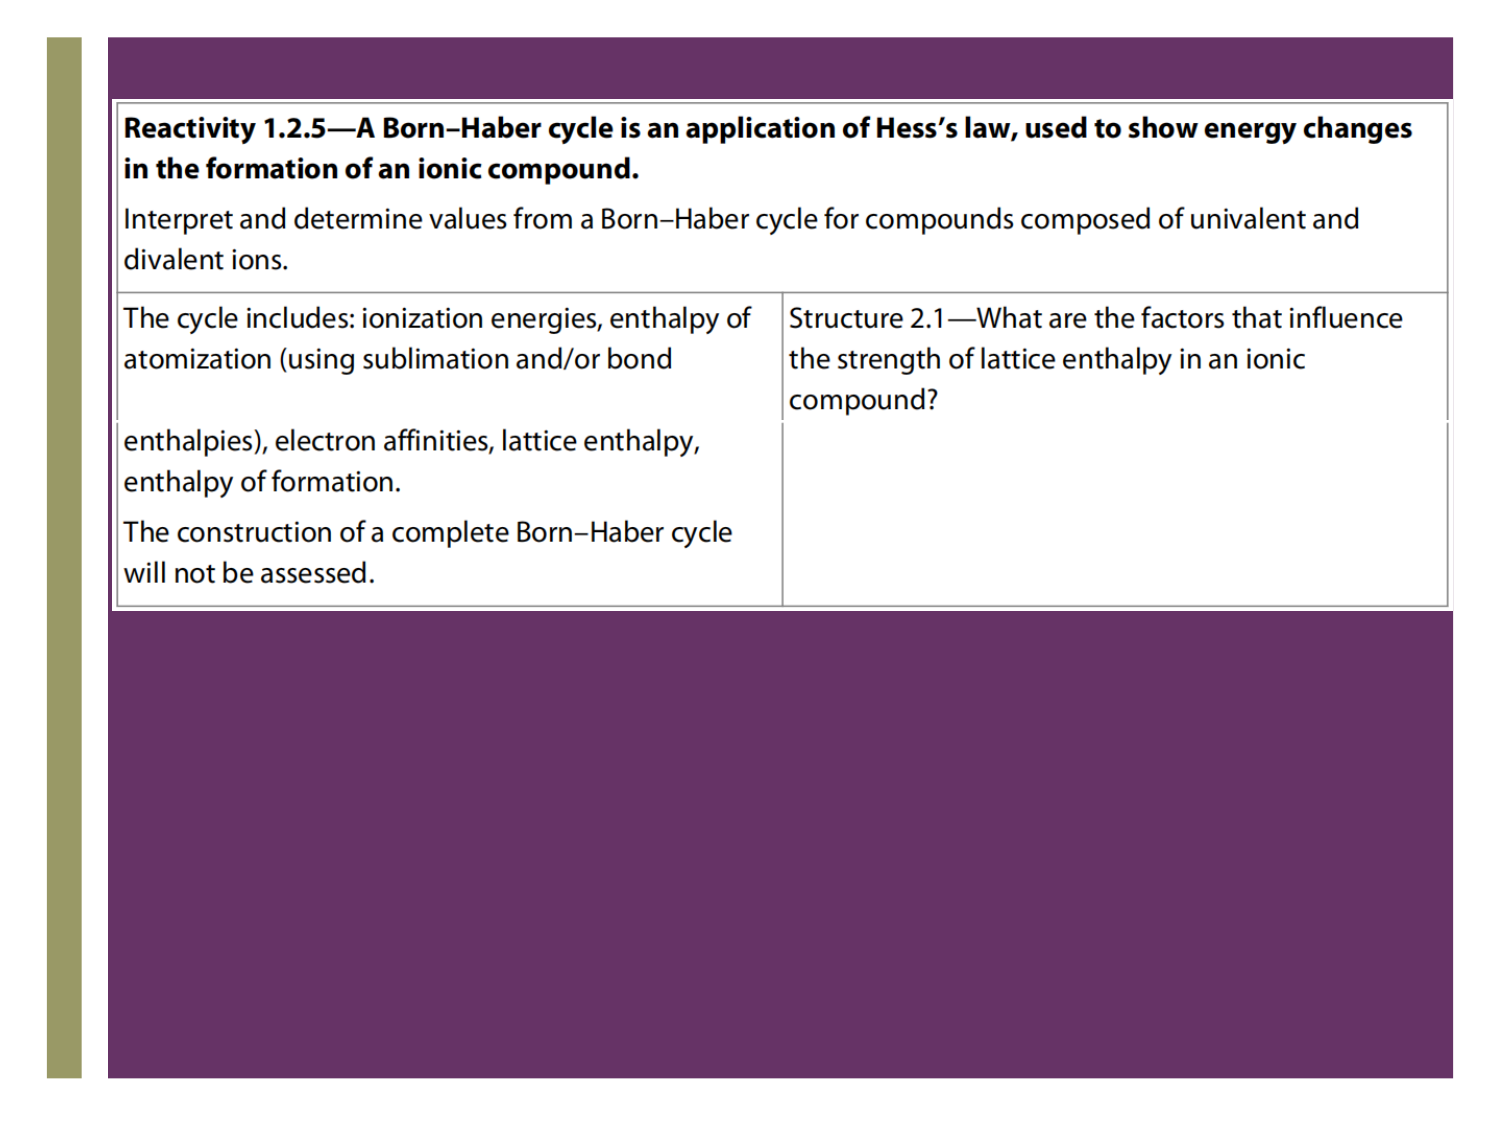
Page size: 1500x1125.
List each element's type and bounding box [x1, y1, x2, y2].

picture [112, 98, 1453, 611]
